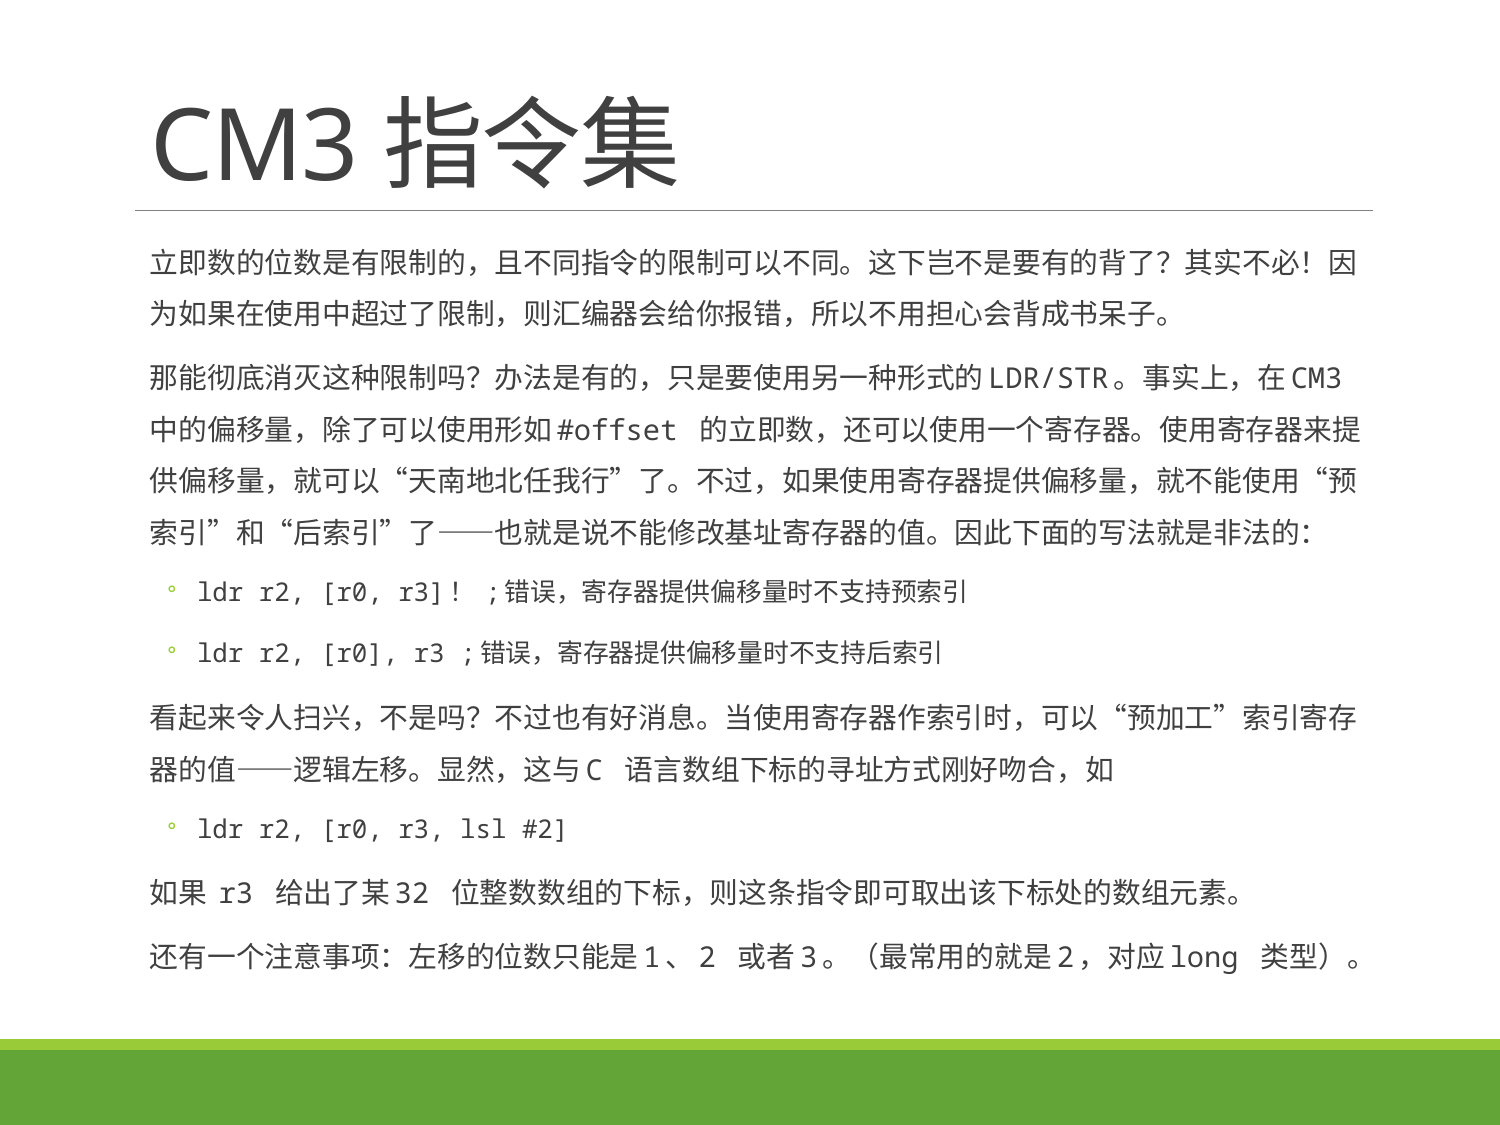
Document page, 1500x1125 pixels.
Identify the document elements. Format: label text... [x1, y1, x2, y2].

list 立即数的位数是有限制的，且不同指令的限制可以不同。这下岂不是要有的背了？其实不必！因为如果在使用中超过了限制，则汇编器会给你报错，所以不用担心会背成书呆子。 那能彻底消灭这种限制吗？办法是有的，只是要使用另一种形式的LDR/STR。事实上，在CM3 中的偏移量，除了可以使用形如#offset 的立即数，还可以使用一个寄存器。使用寄存器来提供偏移量，就可以“天南地北任我行”了。不过，如果使用寄存器提供偏移量，就不能使用“预索引”和“后索引”了——也就是说不能修改基址寄存器的值。因此下面的写法就是非法的： ldr r2, [r0, r3]！ ;错误，寄存器提供偏移量时不支持预索引 ldr r2, [r0], r3 ;错误，寄存器提供偏移量时不支持后索引 看起来令人扫兴，不是吗？不过也有好消息。当使用寄存器作索引时，可以“预加工”索引寄存器的值——逻辑左移。显然，这与C 语言数组下标的寻址方式刚好吻合，如 ldr r2, [r0, r3, lsl #2] 如果 r3 给出了某32 位整数数组的下标，则这条指令即可取出该下标处的数组元素。 还有一个注意事项：左移的位数只能是1、2 或者3。（最常用的就是2，对应long 类型）。 [135, 219, 1373, 1022]
title CM3指令集 [135, 47, 1373, 209]
